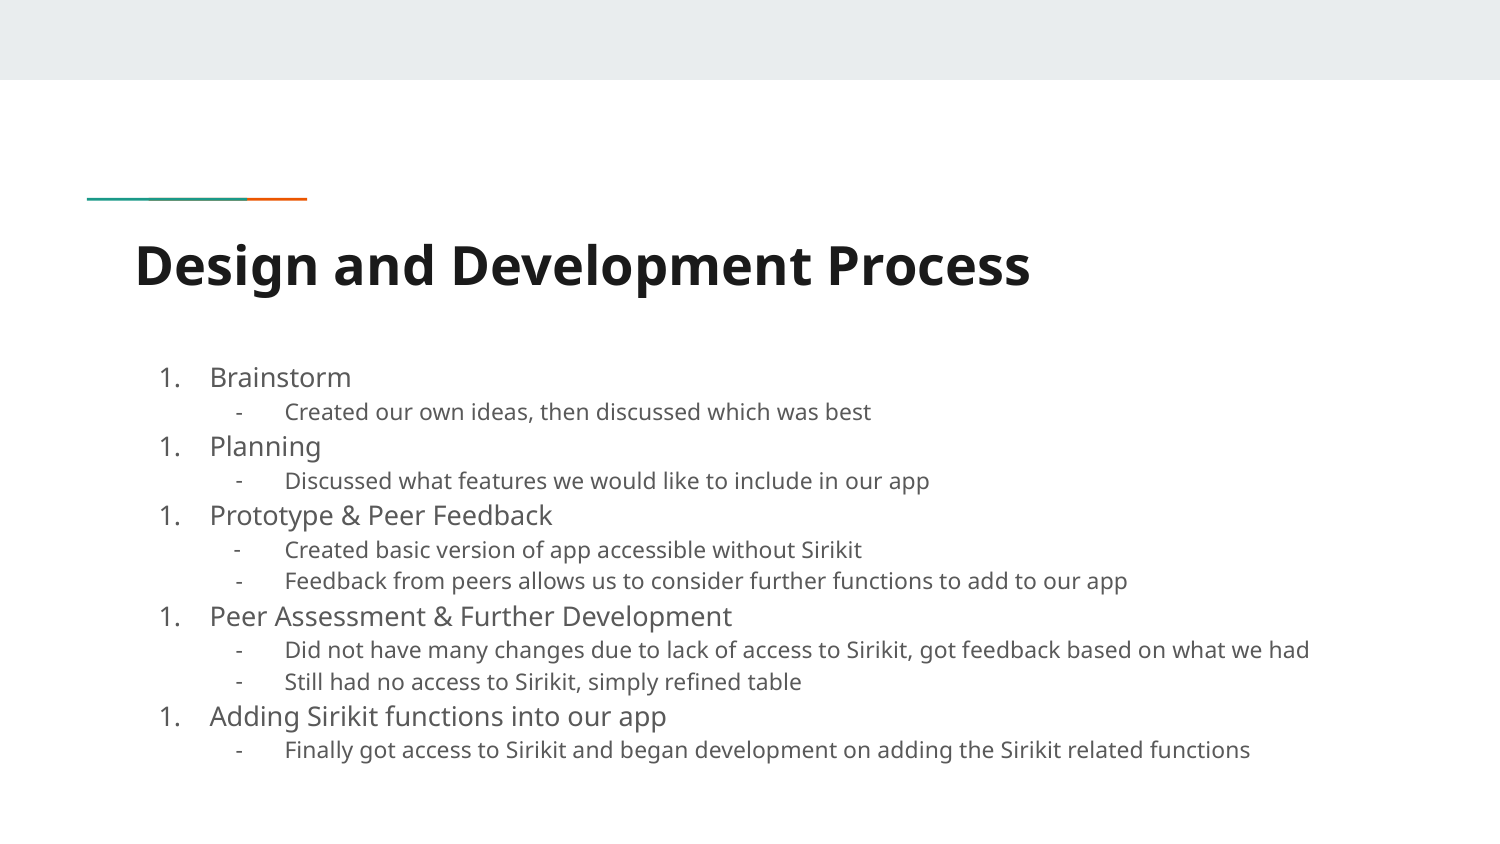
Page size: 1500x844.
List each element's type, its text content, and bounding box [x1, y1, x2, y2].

title Design and Development Process [119, 216, 1381, 305]
list Brainstorm Created our own ideas, then discussed which was best Planning Discussed what features we would like to include in our app Prototype & Peer Feedback Created basic version of app accessible without Sirikit Feedback from peers allows us to consider further functions to add to our app Peer Assessment & Further Development Did not have many changes due to lack of access to Sirikit, got feedback based on what we had Still had no access to Sirikit, simply refined table Adding Sirikit functions into our app Finally got access to Sirikit and began development on adding the Sirikit related functions [119, 341, 1381, 784]
